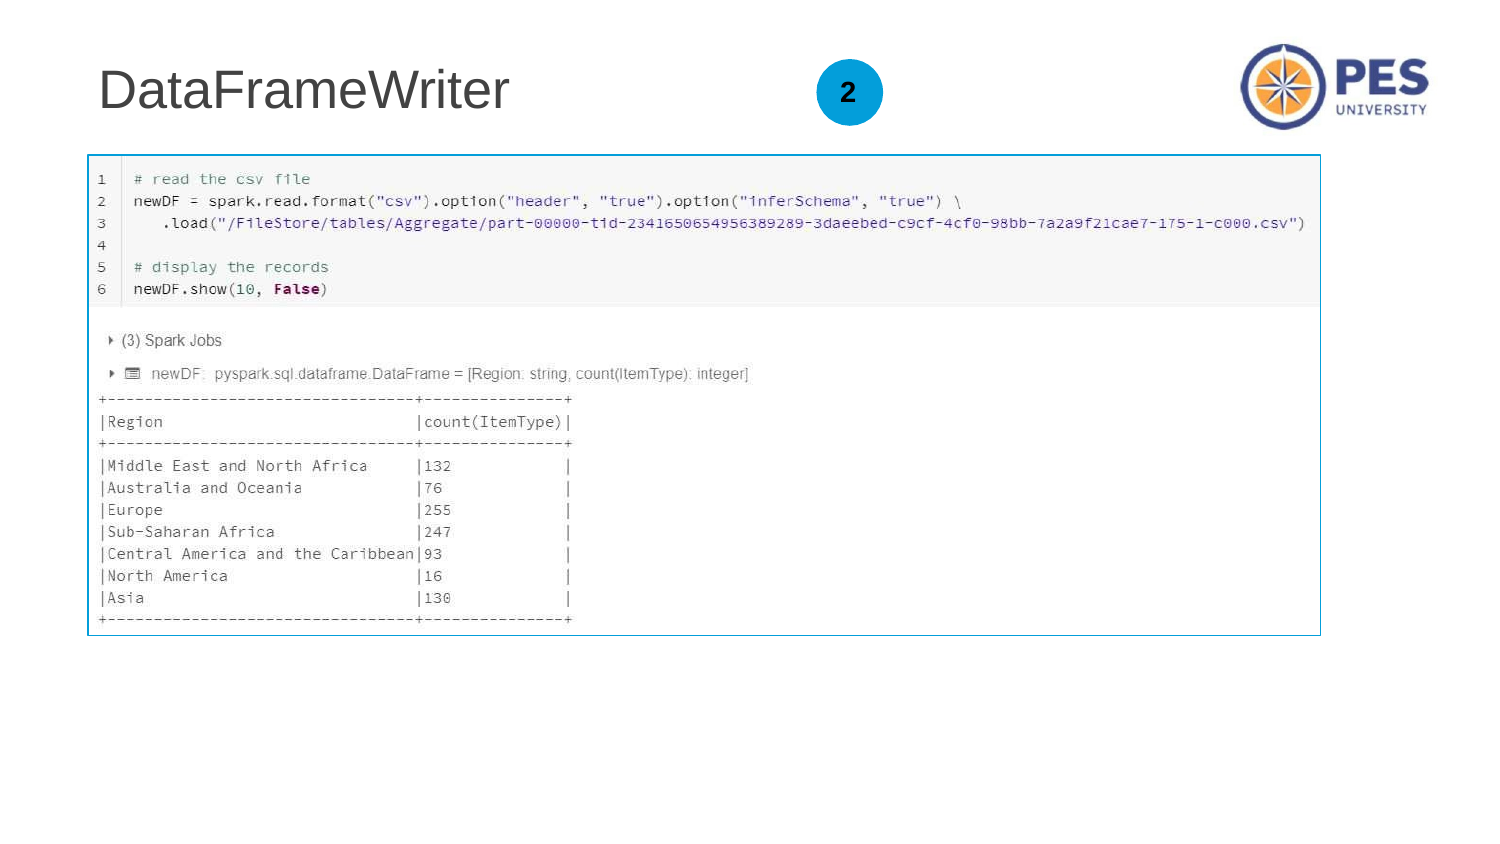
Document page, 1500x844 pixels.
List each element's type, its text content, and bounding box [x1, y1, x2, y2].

text_box [816, 59, 884, 126]
title DataFrameWriter [96, 51, 813, 152]
picture [1233, 36, 1438, 136]
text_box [86, 153, 1322, 637]
text_box 2 [838, 71, 859, 109]
